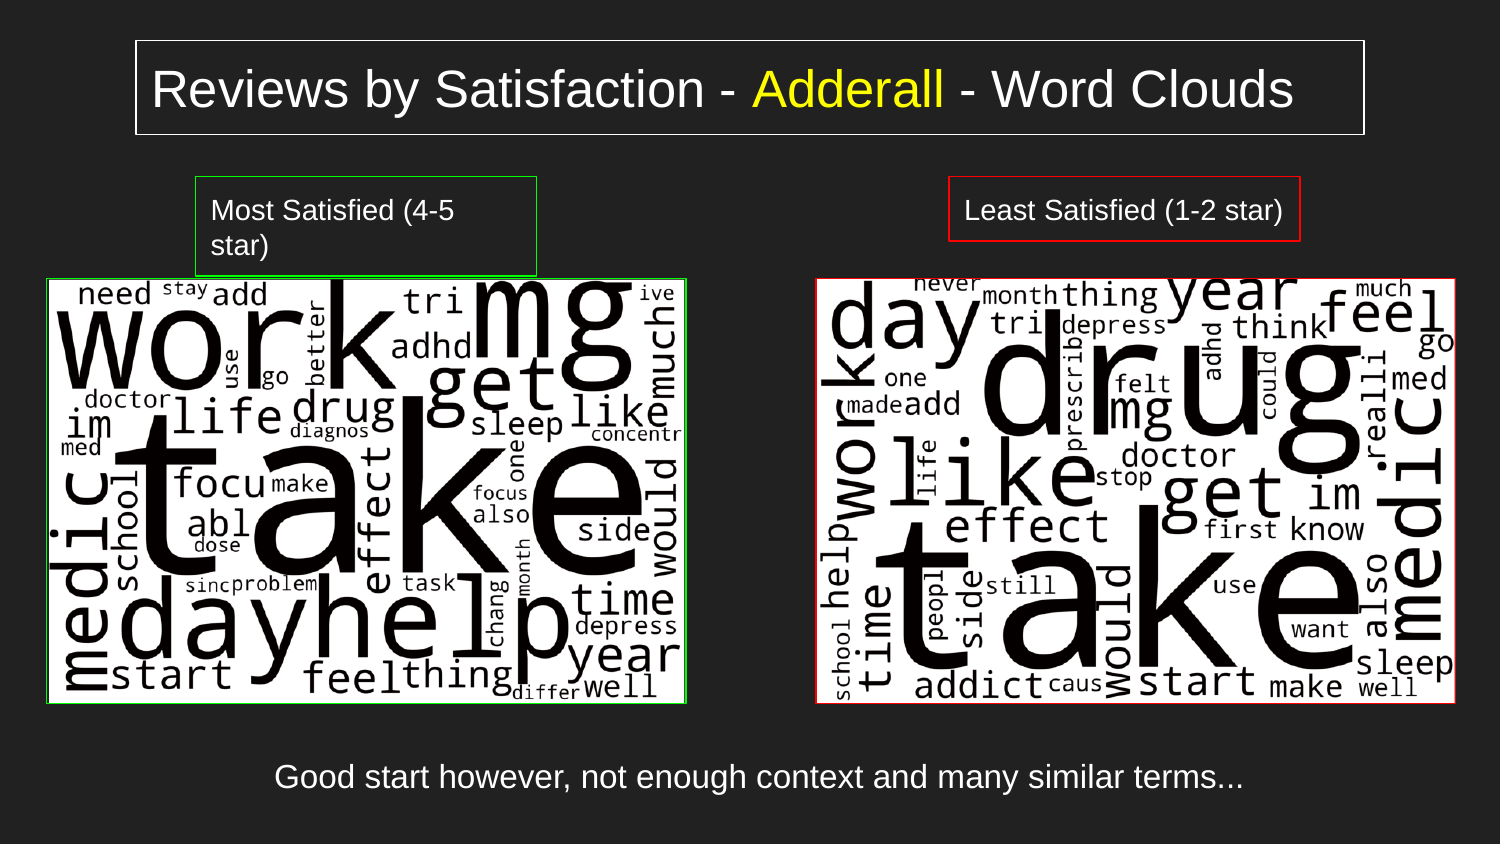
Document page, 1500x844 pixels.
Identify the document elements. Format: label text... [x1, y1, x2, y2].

text_box Good start however, not enough context and many similar terms... [259, 740, 1263, 811]
picture [816, 279, 1455, 703]
title Reviews by Satisfaction - Adderall - Word Clouds [136, 40, 1364, 135]
picture [46, 279, 686, 704]
text_box Most Satisfied (4-5 star) [195, 176, 537, 277]
text_box Least Satisfied (1-2 star) [949, 176, 1300, 242]
